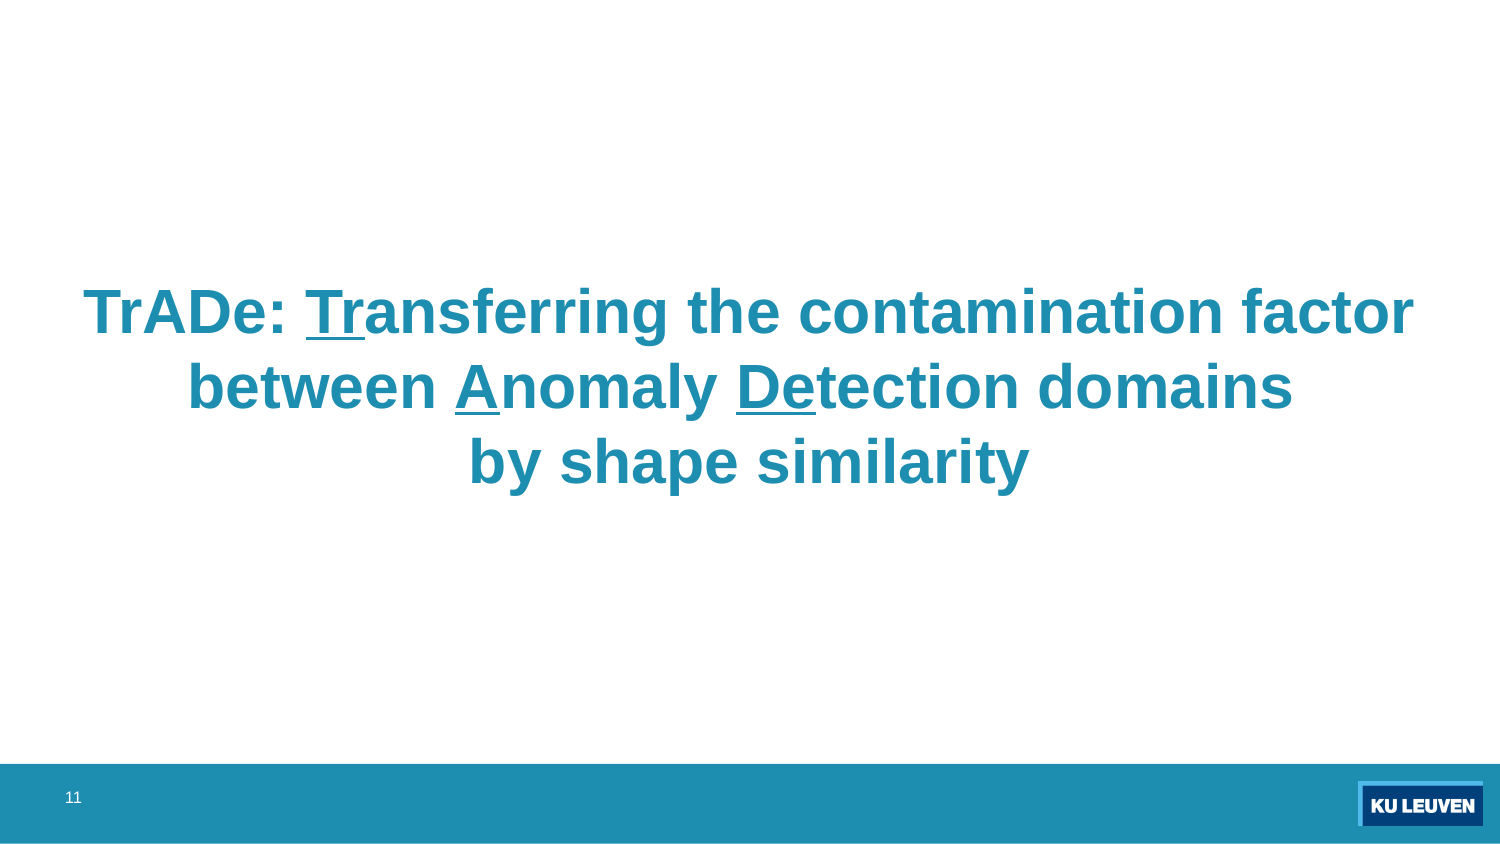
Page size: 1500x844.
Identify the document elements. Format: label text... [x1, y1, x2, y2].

picture [1358, 781, 1483, 826]
slide_number ‹#› [64, 764, 155, 830]
title TrADe: Transferring the contamination factor between Anomaly Detection domains by shape similarity [51, 7, 1449, 759]
